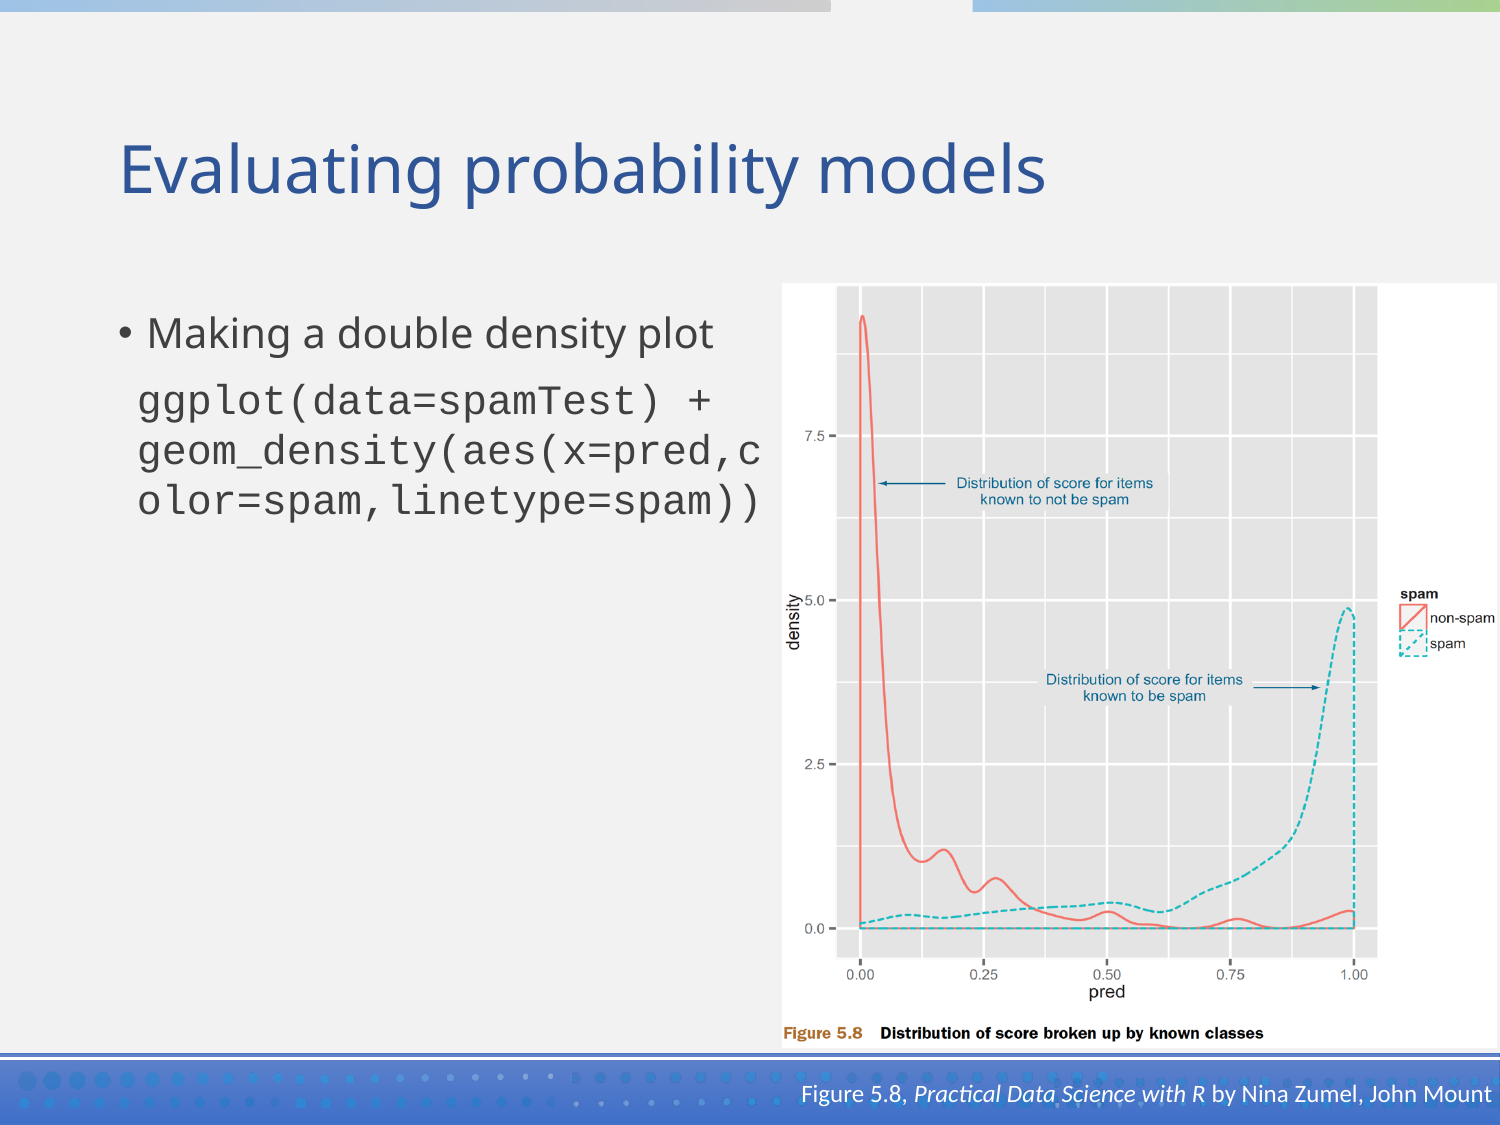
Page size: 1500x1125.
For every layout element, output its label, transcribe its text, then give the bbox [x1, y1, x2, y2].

title Evaluating probability models [103, 59, 1397, 278]
list Making a double density plot ggplot(data=spamTest) + geom_density(aes(x=pred,color=spam,linetype=spam)) [103, 299, 782, 1014]
text_box Figure 5.8, Practical Data Science with R by Nina Zumel, John Mount [786, 1070, 1500, 1125]
picture [782, 283, 1497, 1048]
